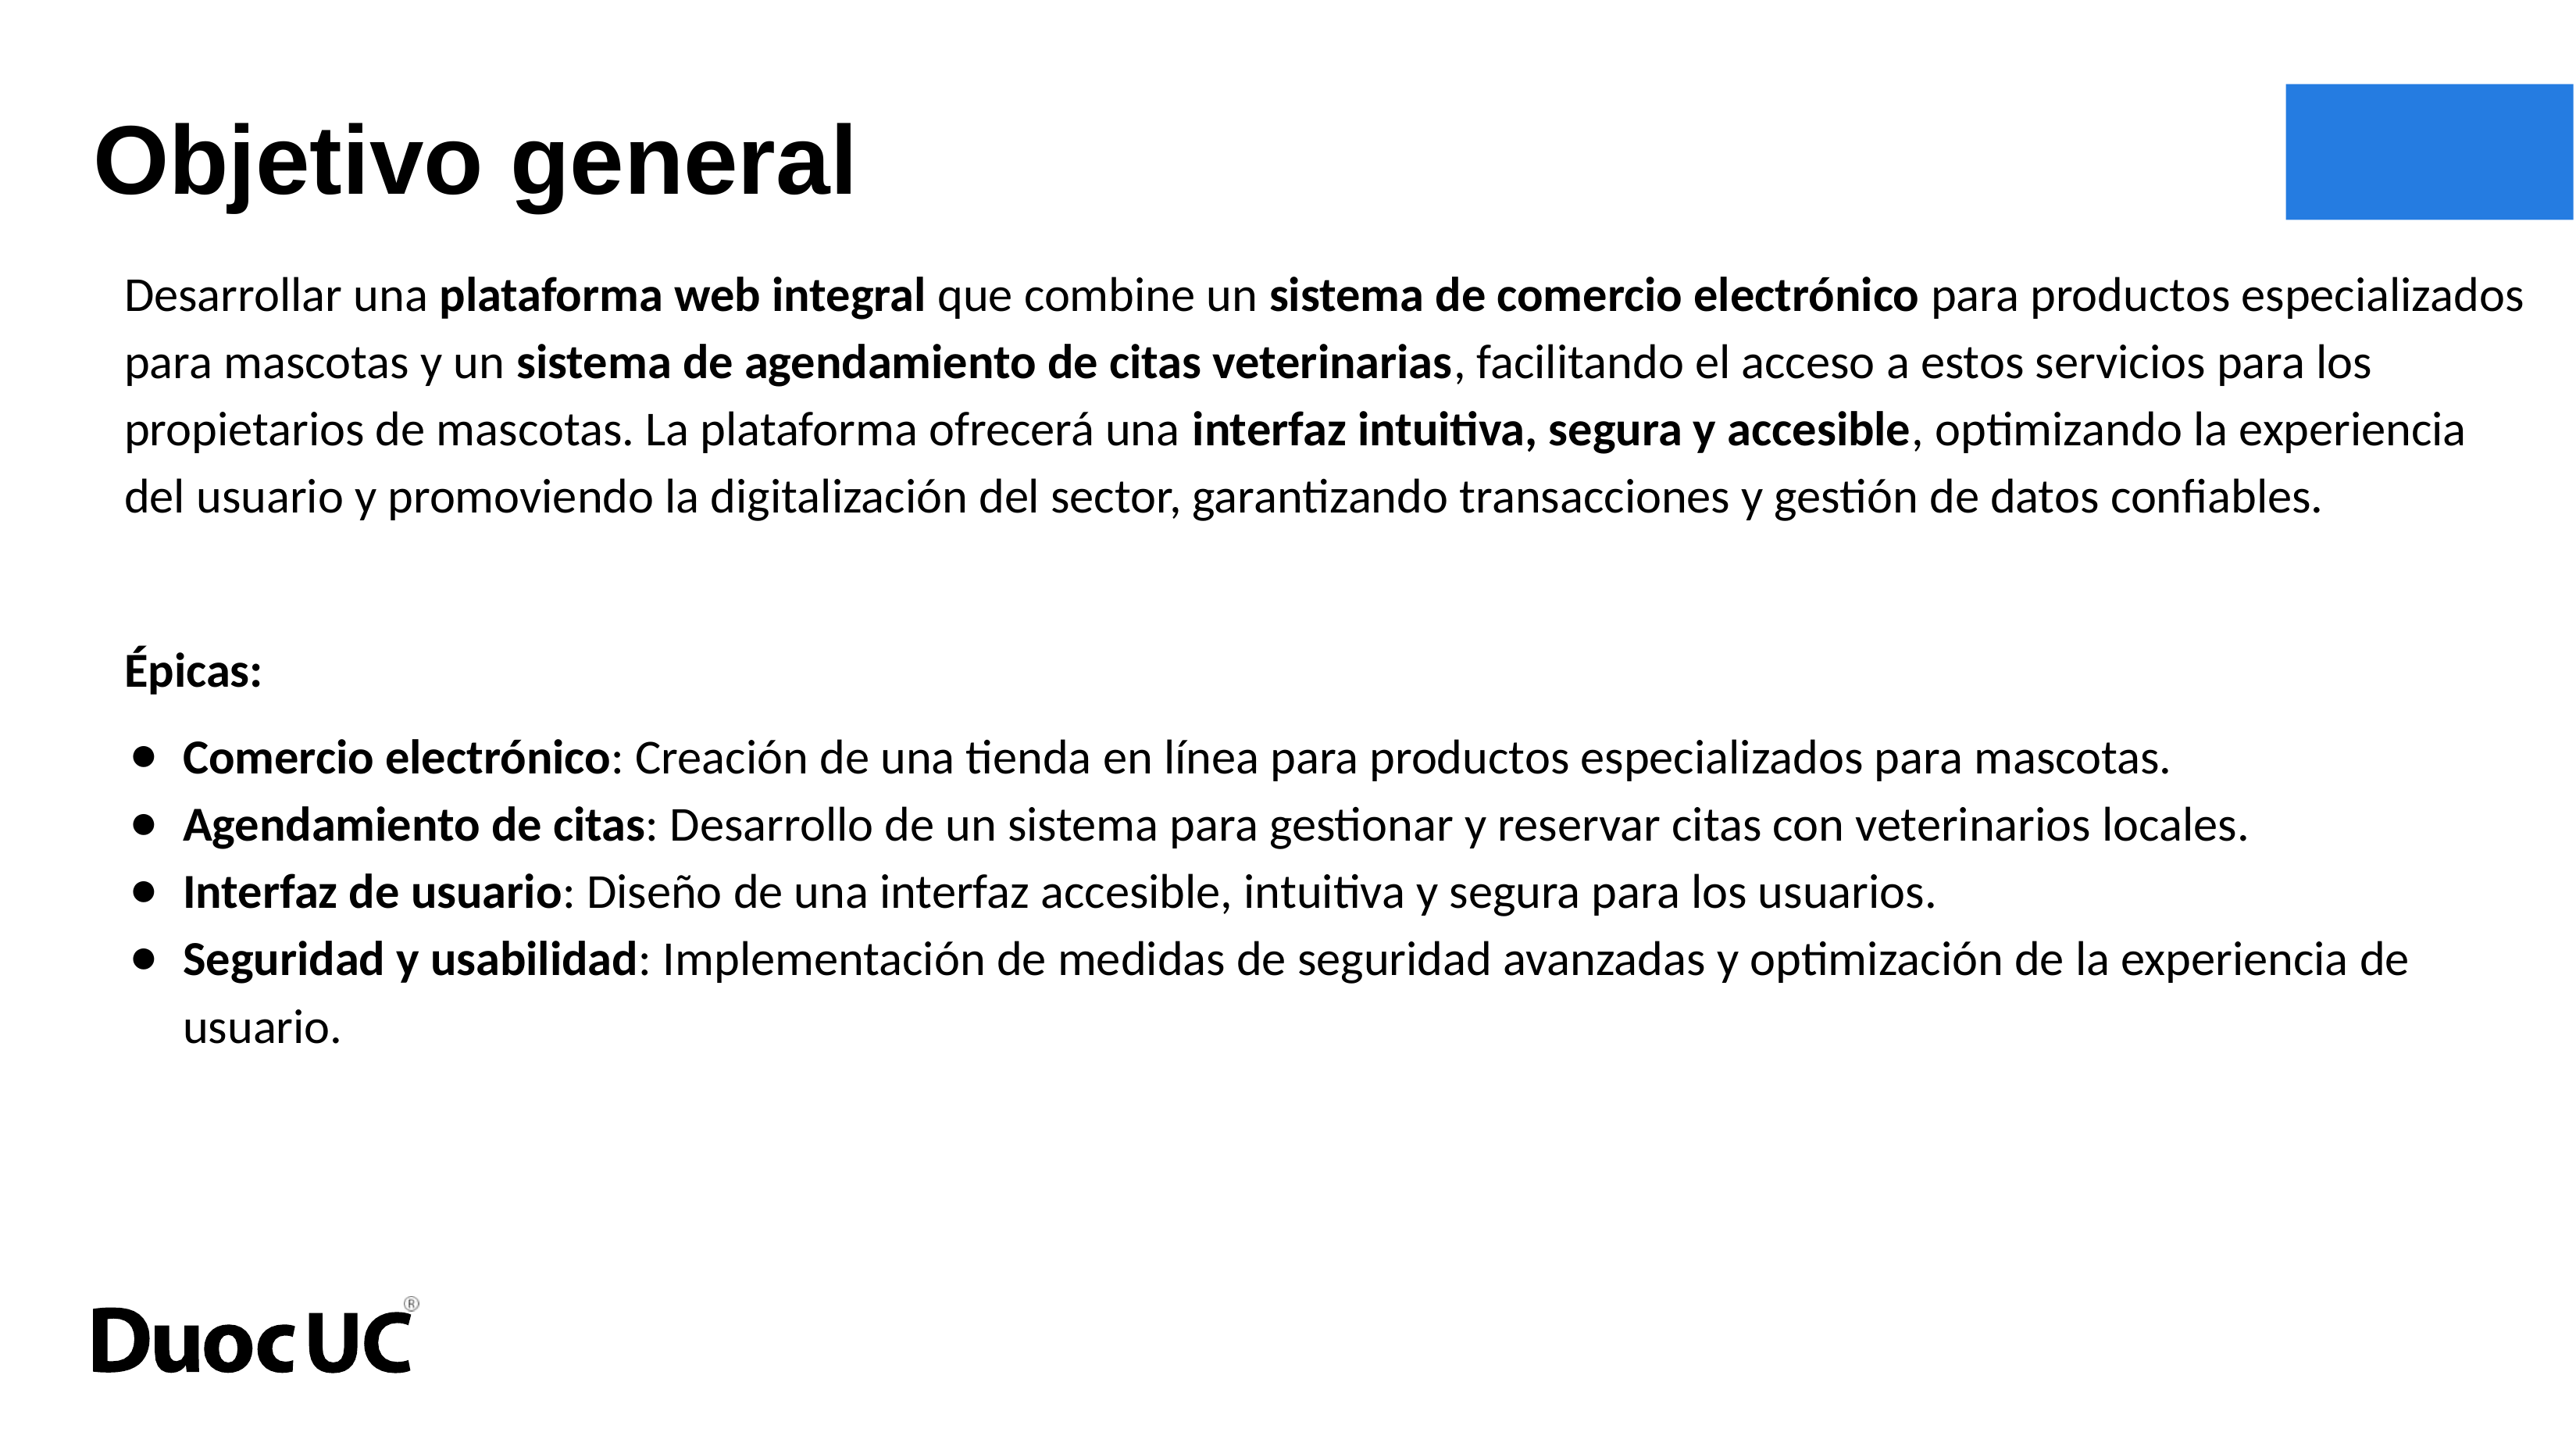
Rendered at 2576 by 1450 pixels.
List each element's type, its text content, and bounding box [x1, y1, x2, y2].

text_box Desarrollar una plataforma web integral que combine un sistema de comercio electrónico para productos especializados para mascotas y un sistema de agendamiento de citas veterinarias, facilitando el acceso a estos servicios para los propietarios de mascotas. La plataforma ofrecerá una interfaz intuitiva, segura y accesible, optimizando la experiencia del usuario y promoviendo la digitalización del sector, garantizando transacciones y gestión de datos confiables. Épicas: Comercio electrónico: Creación de una tienda en línea para productos especializados para mascotas. Agendamiento de citas: Desarrollo de un sistema para gestionar y reservar citas con veterinarios locales. Interfaz de usuario: Diseño de una interfaz accesible, intuitiva y segura para los usuarios. Seguridad y usabilidad: Implementación de medidas de seguridad avanzadas y optimización de la experiencia de usuario. [112, 241, 2549, 1270]
picture [404, 1296, 419, 1312]
list Objetivo general [93, 96, 2245, 927]
